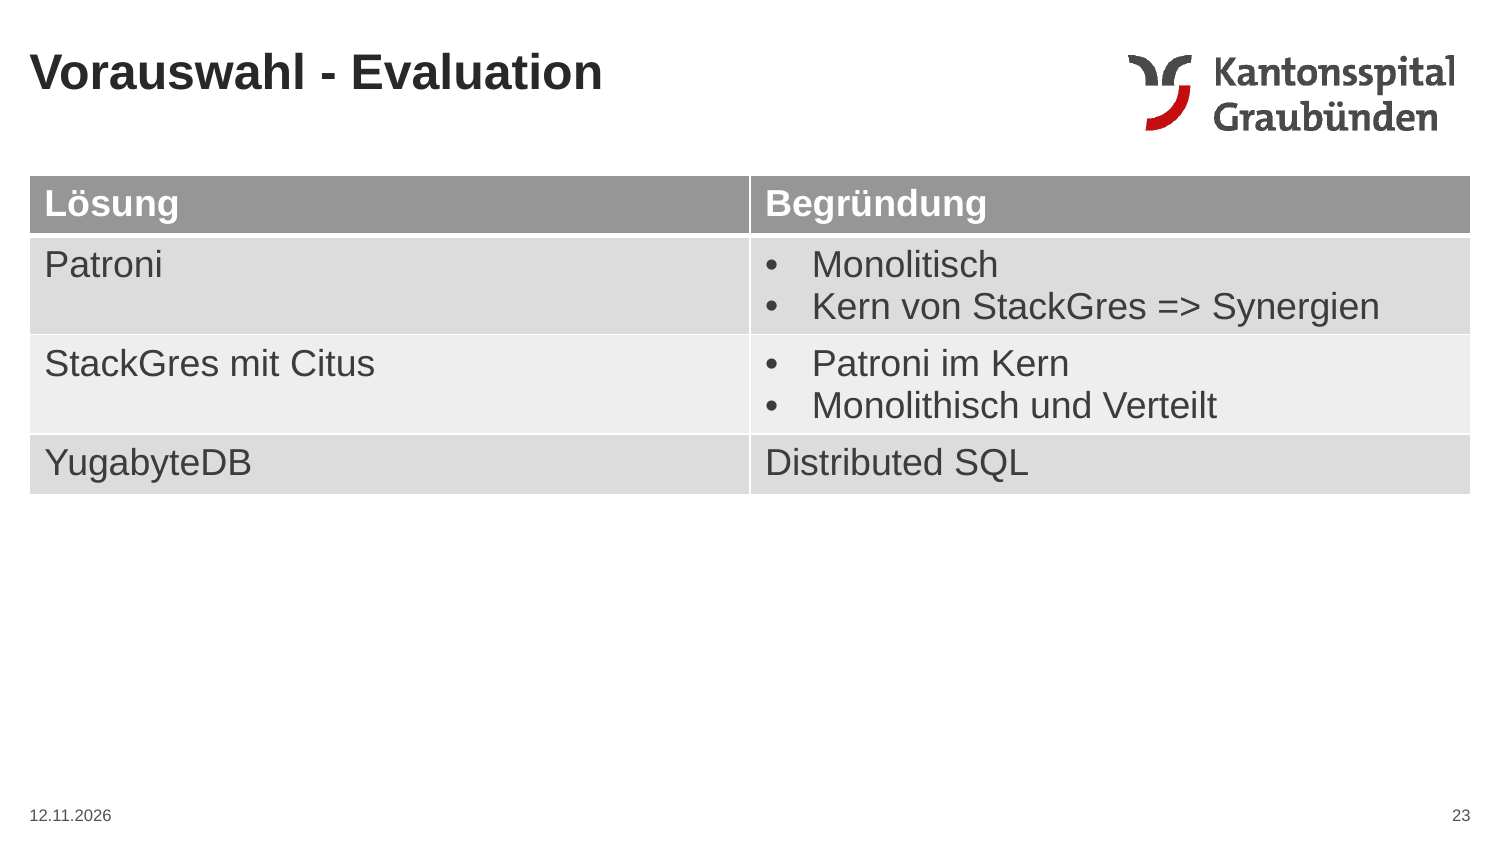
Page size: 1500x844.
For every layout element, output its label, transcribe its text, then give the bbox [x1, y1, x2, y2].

slide_number 23 [1316, 799, 1471, 830]
table_cell Patroni im Kern Monolithisch und Verteilt [751, 335, 1470, 433]
picture [1128, 55, 1454, 131]
table_cell Distributed SQL [751, 435, 1470, 494]
table_cell YugabyteDB [30, 435, 749, 494]
table_cell Patroni [30, 238, 749, 334]
table_cell Monolitisch Kern von StackGres => Synergien [751, 238, 1470, 334]
table_cell StackGres mit Citus [30, 335, 749, 433]
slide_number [29, 799, 296, 830]
table_header Begründung [751, 176, 1470, 233]
table_header Lösung [30, 176, 749, 233]
list Vorauswahl - Evaluation [29, 32, 1117, 157]
